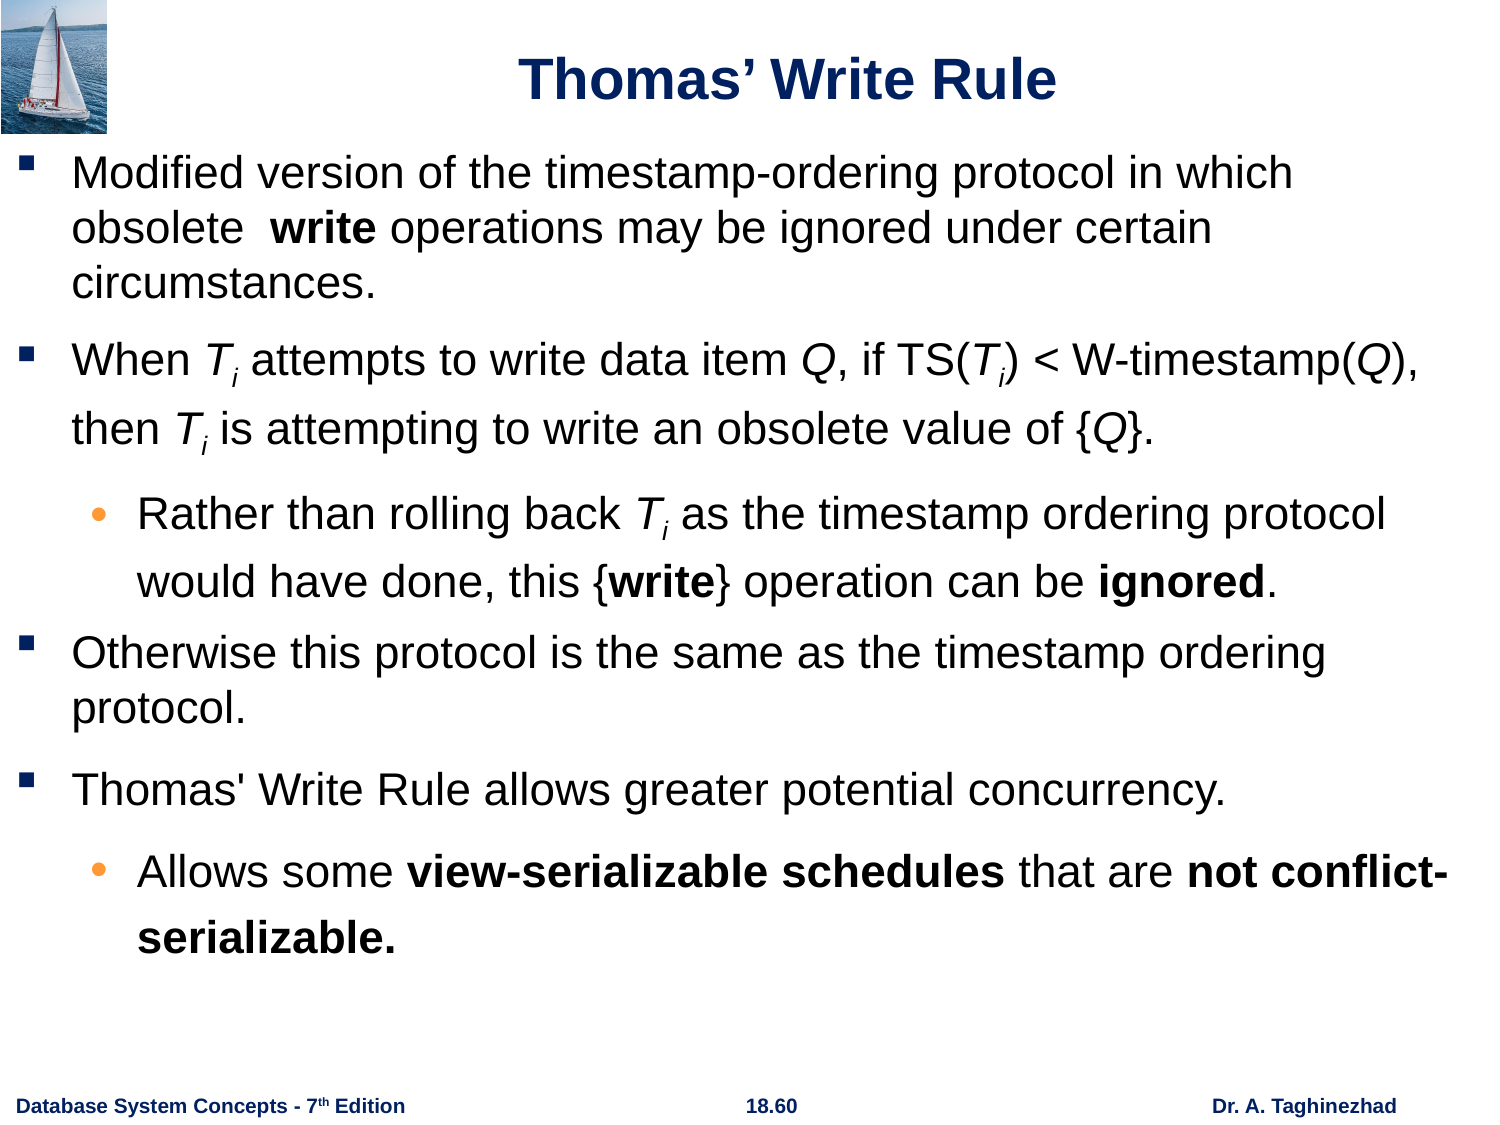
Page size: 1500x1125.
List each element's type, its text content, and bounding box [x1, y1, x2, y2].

picture [1, 0, 107, 134]
title Thomas’ Write Rule [125, 18, 1452, 120]
list Modified version of the timestamp-ordering protocol in which obsolete write operations may be ignored under certain circumstances. When Ti attempts to write data item Q, if TS(Ti) < W-timestamp(Q), then Ti is attempting to write an obsolete value of {Q}. Rather than rolling back Ti as the timestamp ordering protocol would have done, this {write} operation can be ignored. Otherwise this protocol is the same as the timestamp ordering protocol. Thomas' Write Rule allows greater potential concurrency. Allows some view-serializable schedules that are not conflict-serializable. [0, 135, 1492, 1062]
